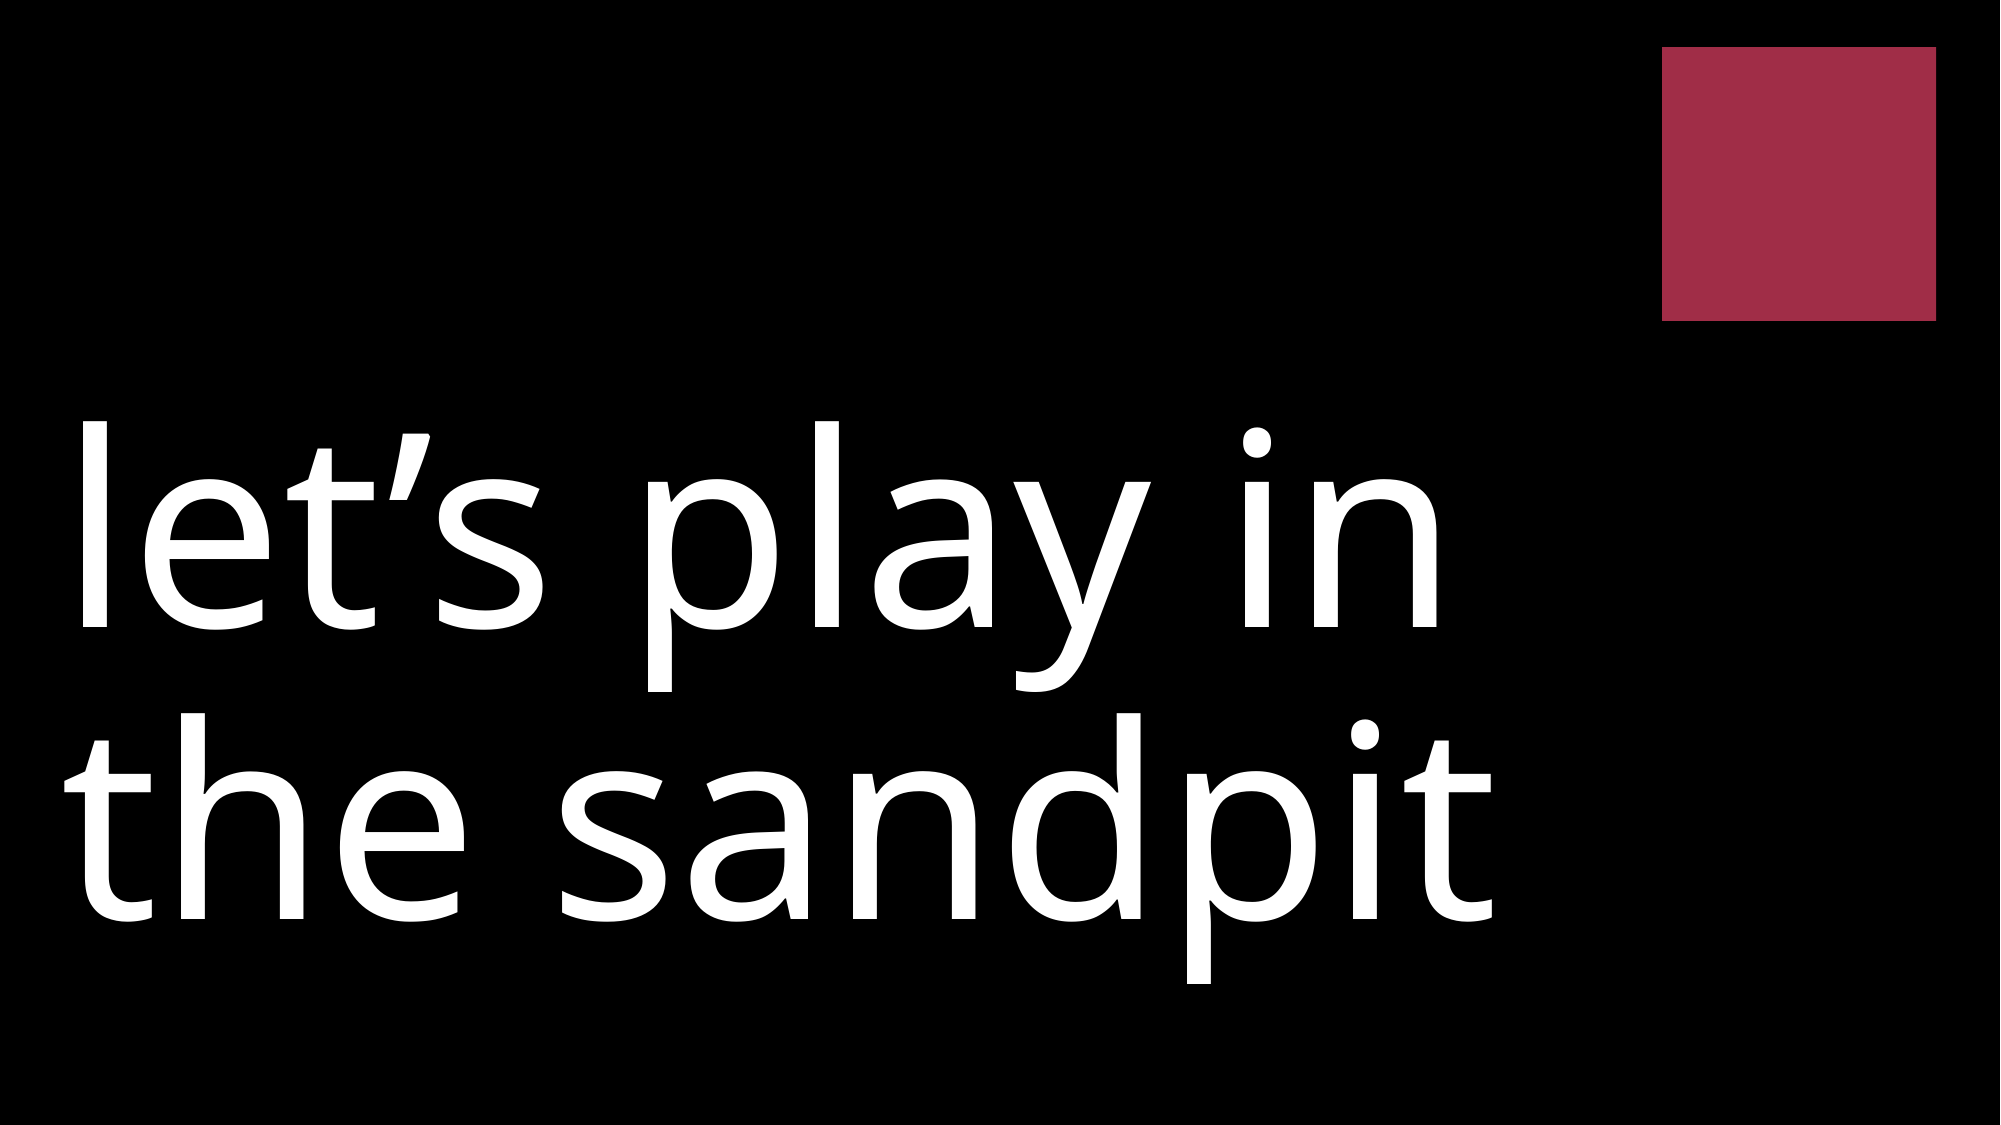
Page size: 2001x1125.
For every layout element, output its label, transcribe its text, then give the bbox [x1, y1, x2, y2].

text_box [1661, 46, 1937, 322]
title let’s play in the sandpit [45, 593, 1546, 986]
